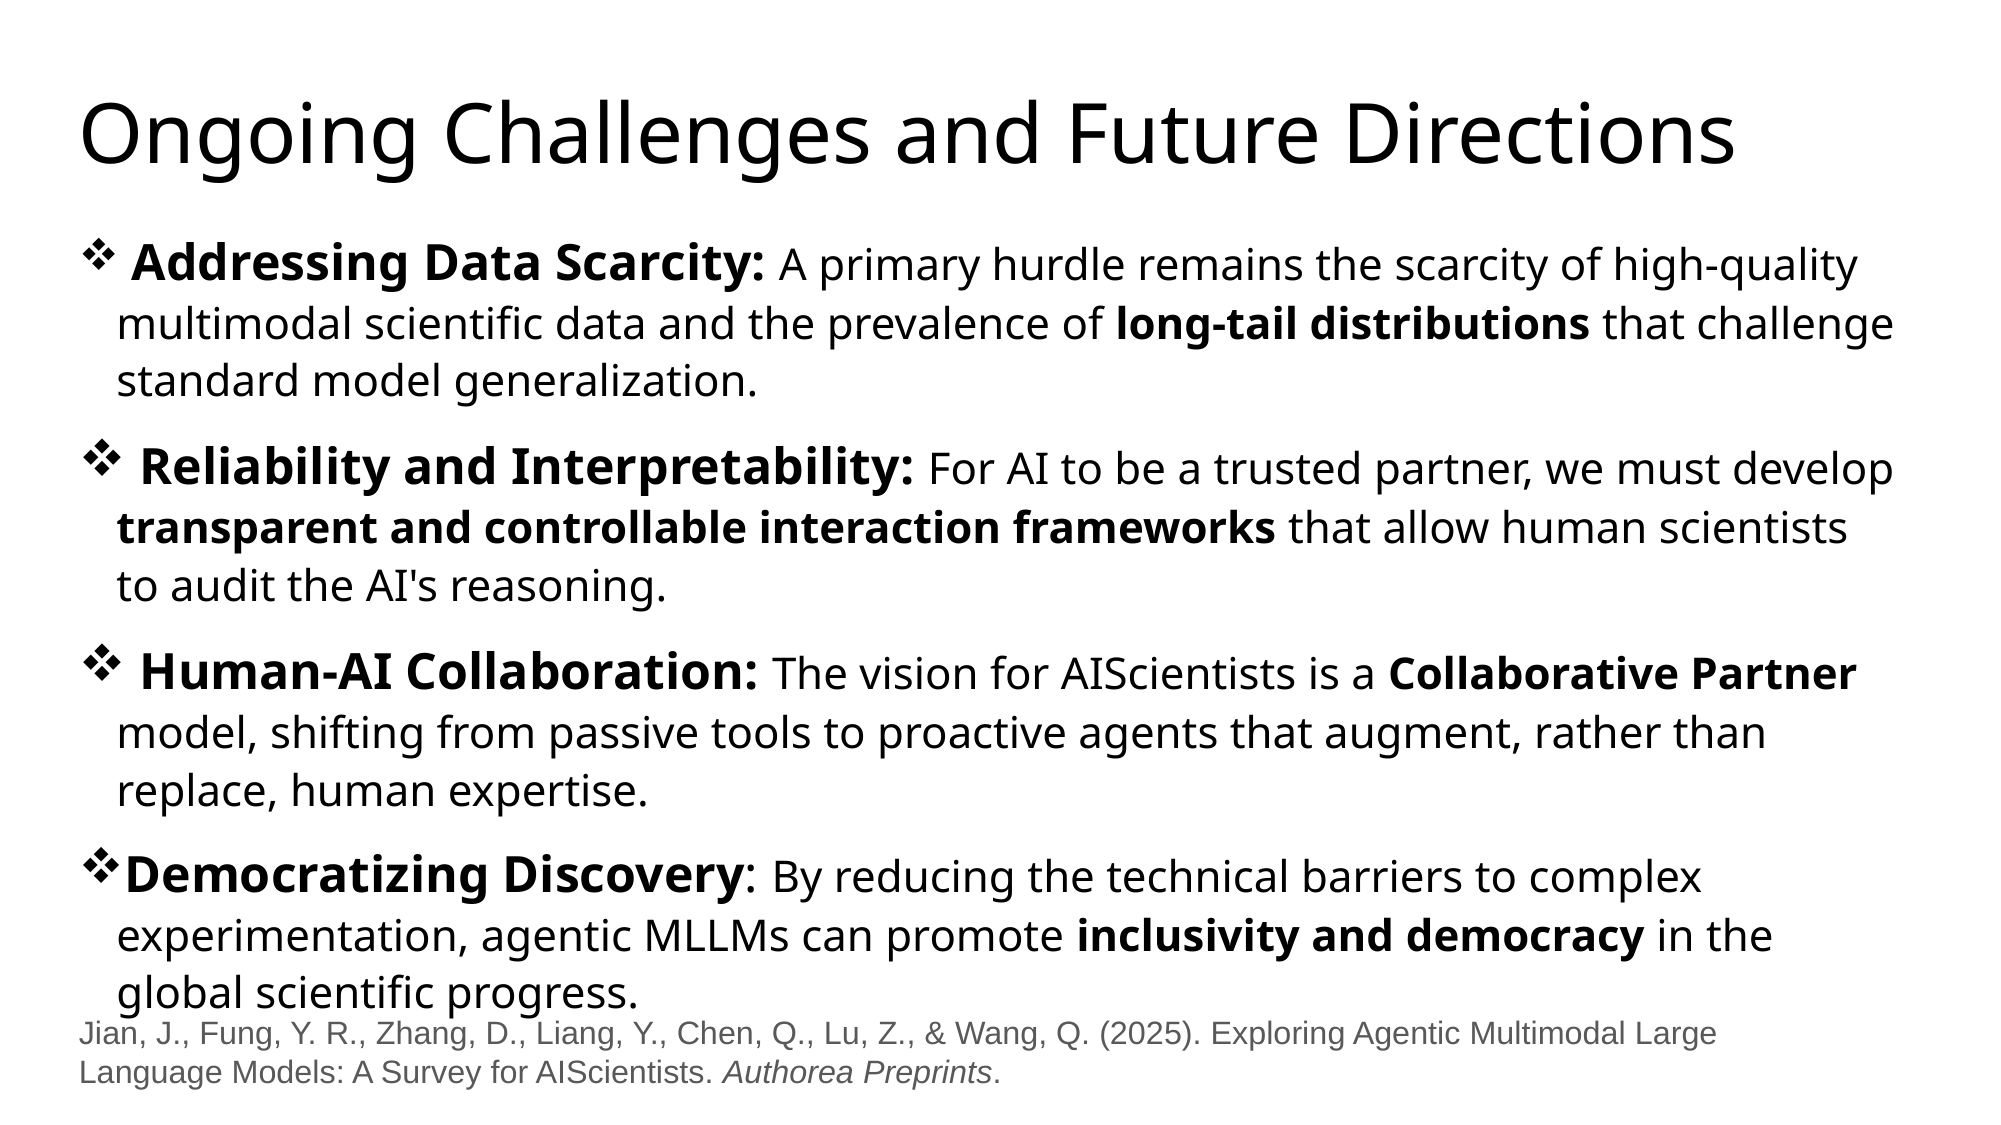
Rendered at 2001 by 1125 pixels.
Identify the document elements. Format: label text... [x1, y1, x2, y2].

text_box Jian, J., Fung, Y. R., Zhang, D., Liang, Y., Chen, Q., Lu, Z., & Wang, Q. (2025). Exploring Agentic Multimodal Large Language Models: A Survey for AIScientists. Authorea Preprints. [63, 1005, 1885, 1098]
list Addressing Data Scarcity: A primary hurdle remains the scarcity of high-quality multimodal scientific data and the prevalence of long-tail distributions that challenge standard model generalization. Reliability and Interpretability: For AI to be a trusted partner, we must develop transparent and controllable interaction frameworks that allow human scientists to audit the AI's reasoning. Human-AI Collaboration: The vision for AIScientists is a Collaborative Partner model, shifting from passive tools to proactive agents that augment, rather than replace, human expertise. Democratizing Discovery: By reducing the technical barriers to complex experimentation, agentic MLLMs can promote inclusivity and democracy in the global scientific progress. [63, 216, 1917, 1069]
text_box Ongoing Challenges and Future Directions [63, 56, 1961, 217]
